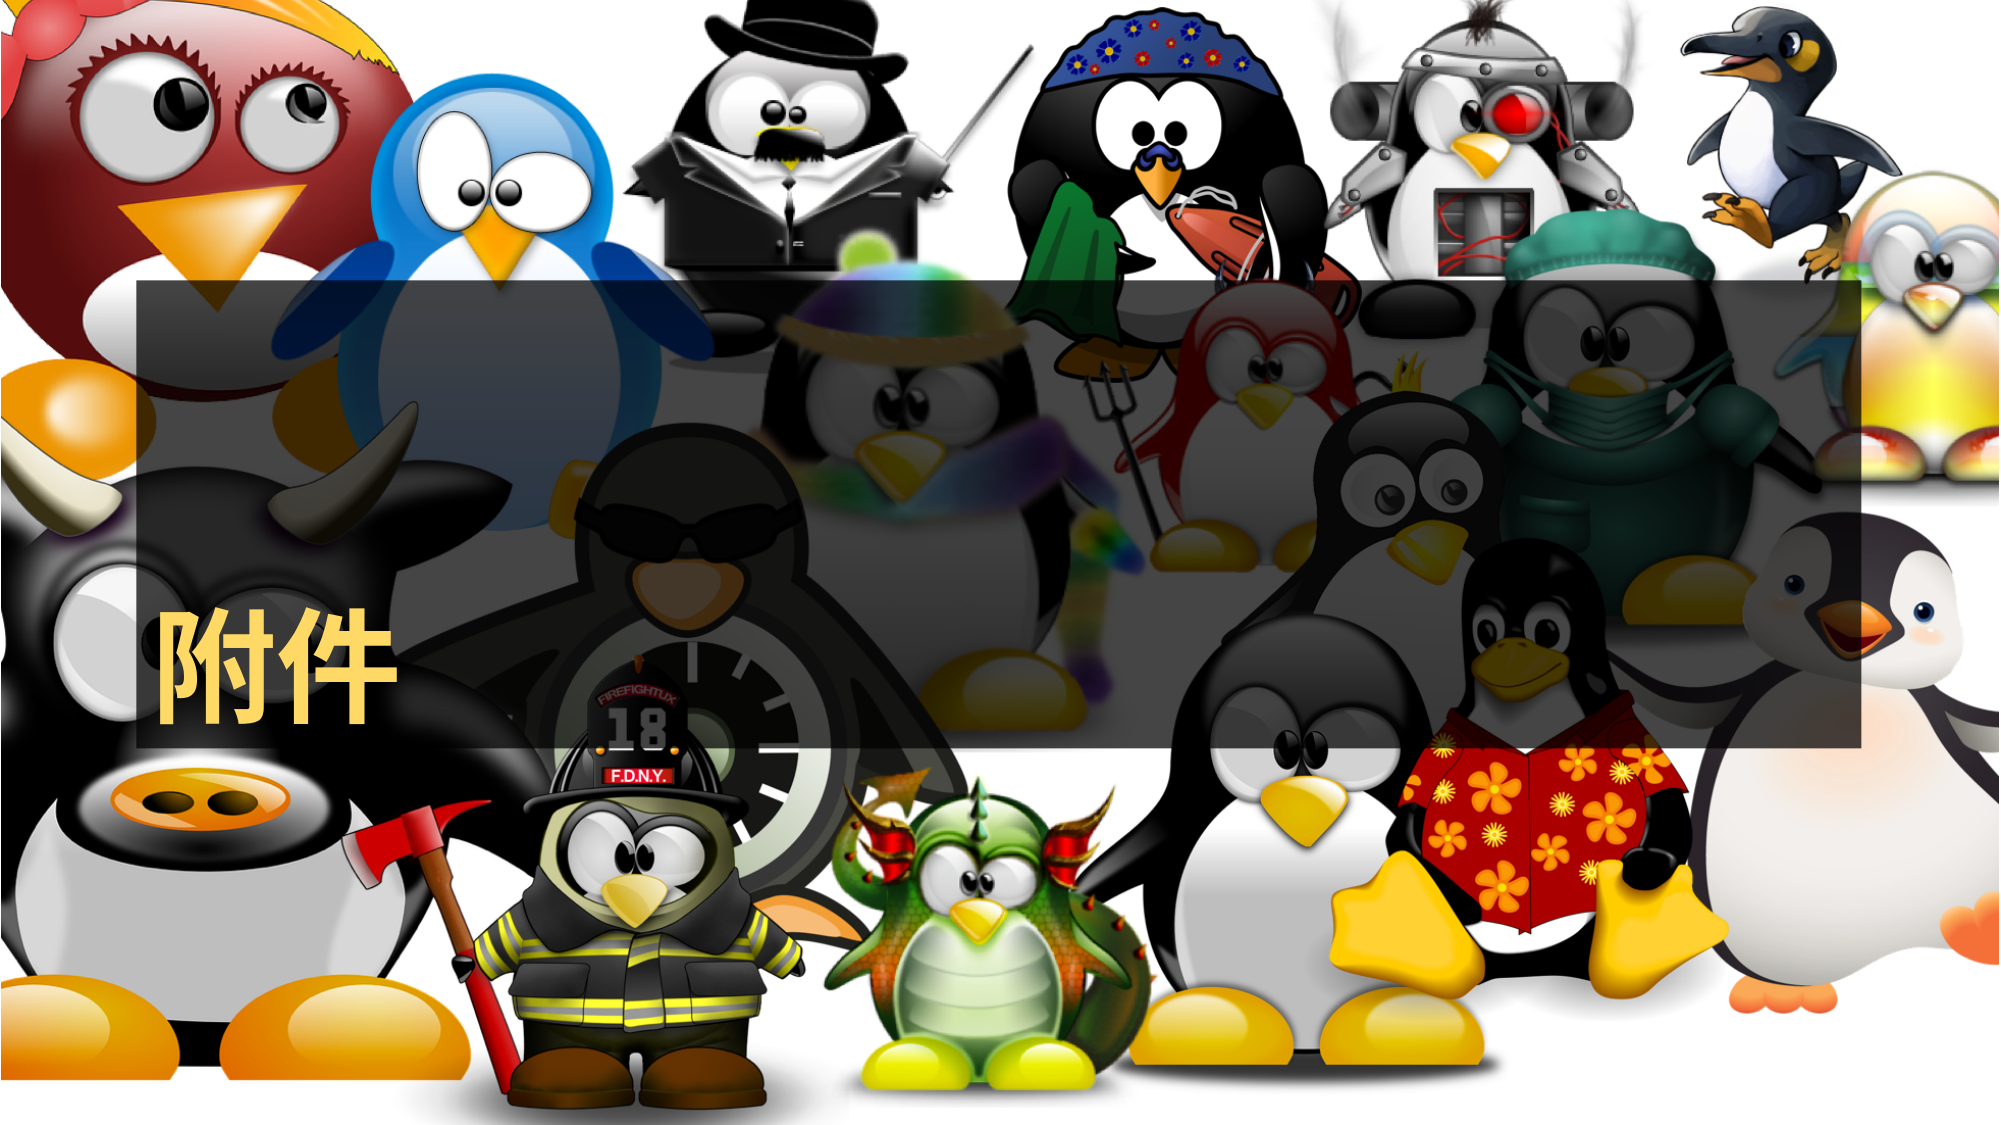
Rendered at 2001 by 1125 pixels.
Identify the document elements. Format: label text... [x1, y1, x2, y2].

picture [1, 0, 1999, 1125]
title 附件 [136, 280, 1862, 749]
